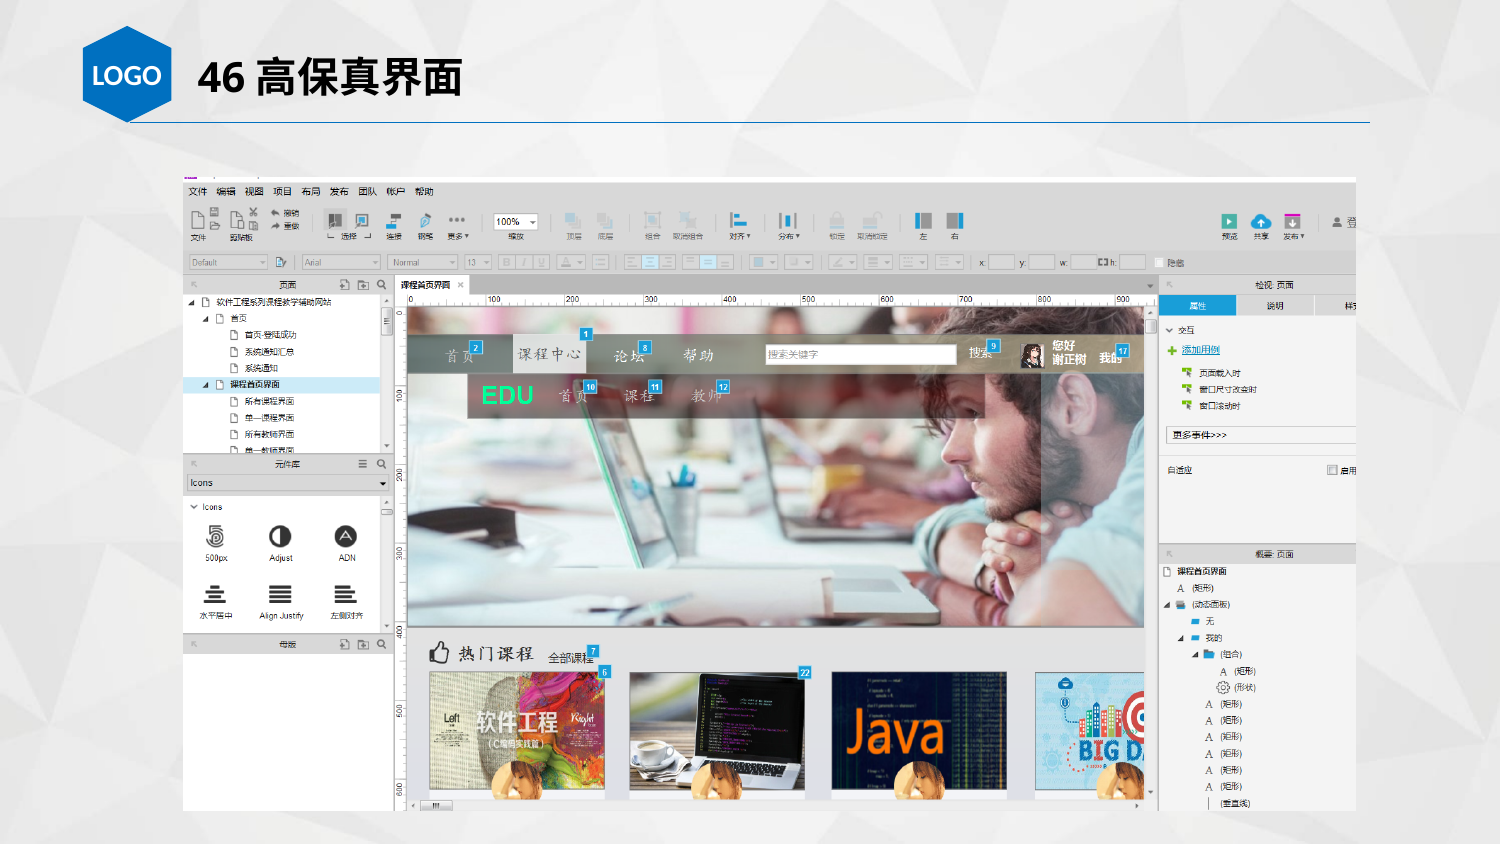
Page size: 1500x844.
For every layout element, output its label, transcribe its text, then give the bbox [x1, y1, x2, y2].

text_box 46高保真界面 [183, 43, 774, 109]
picture [0, 0, 1500, 844]
